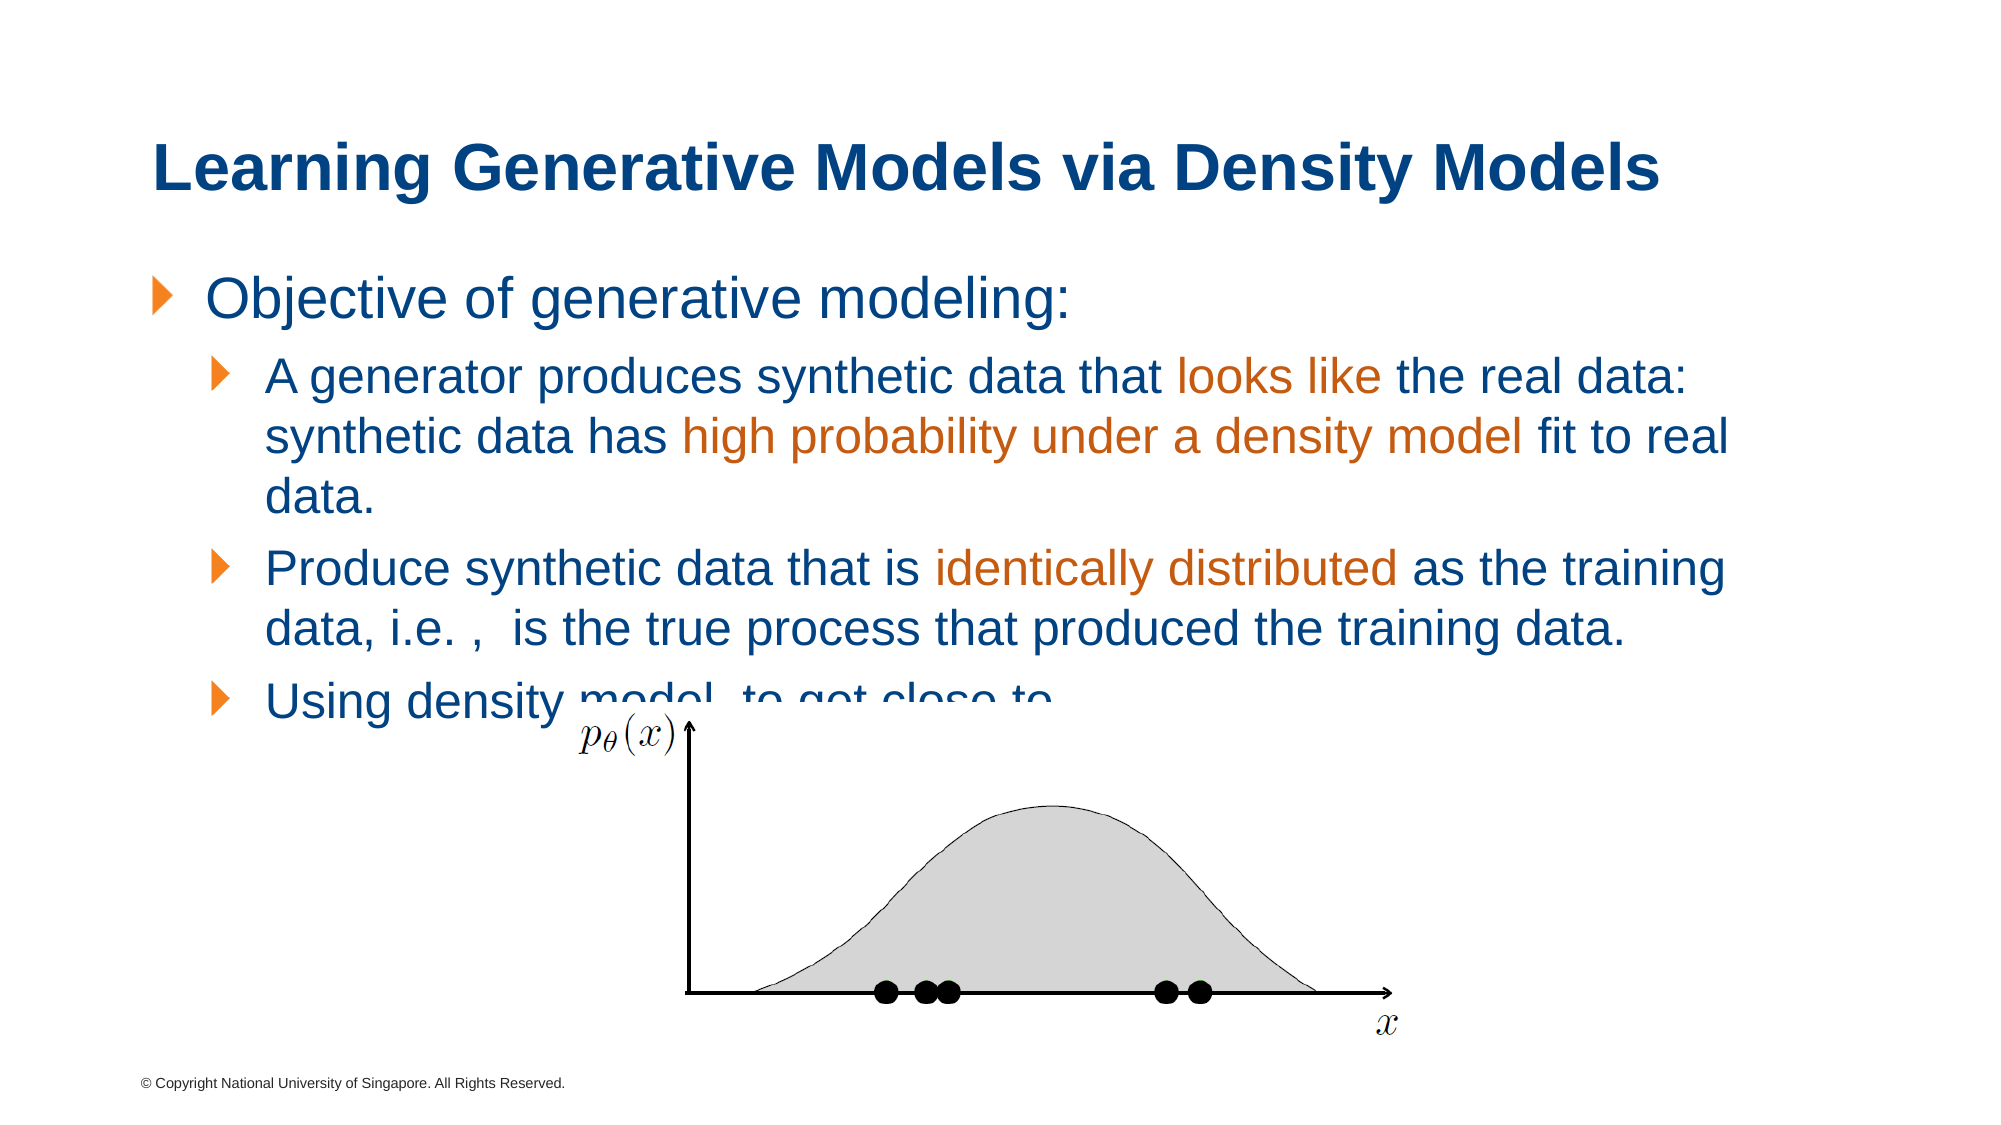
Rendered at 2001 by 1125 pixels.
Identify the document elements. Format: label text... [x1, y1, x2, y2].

title Learning Generative Models via Density Models [137, 84, 1863, 254]
picture [211, 548, 231, 584]
picture [573, 702, 1427, 1041]
picture [211, 355, 231, 391]
picture [152, 275, 174, 316]
picture [211, 680, 231, 716]
